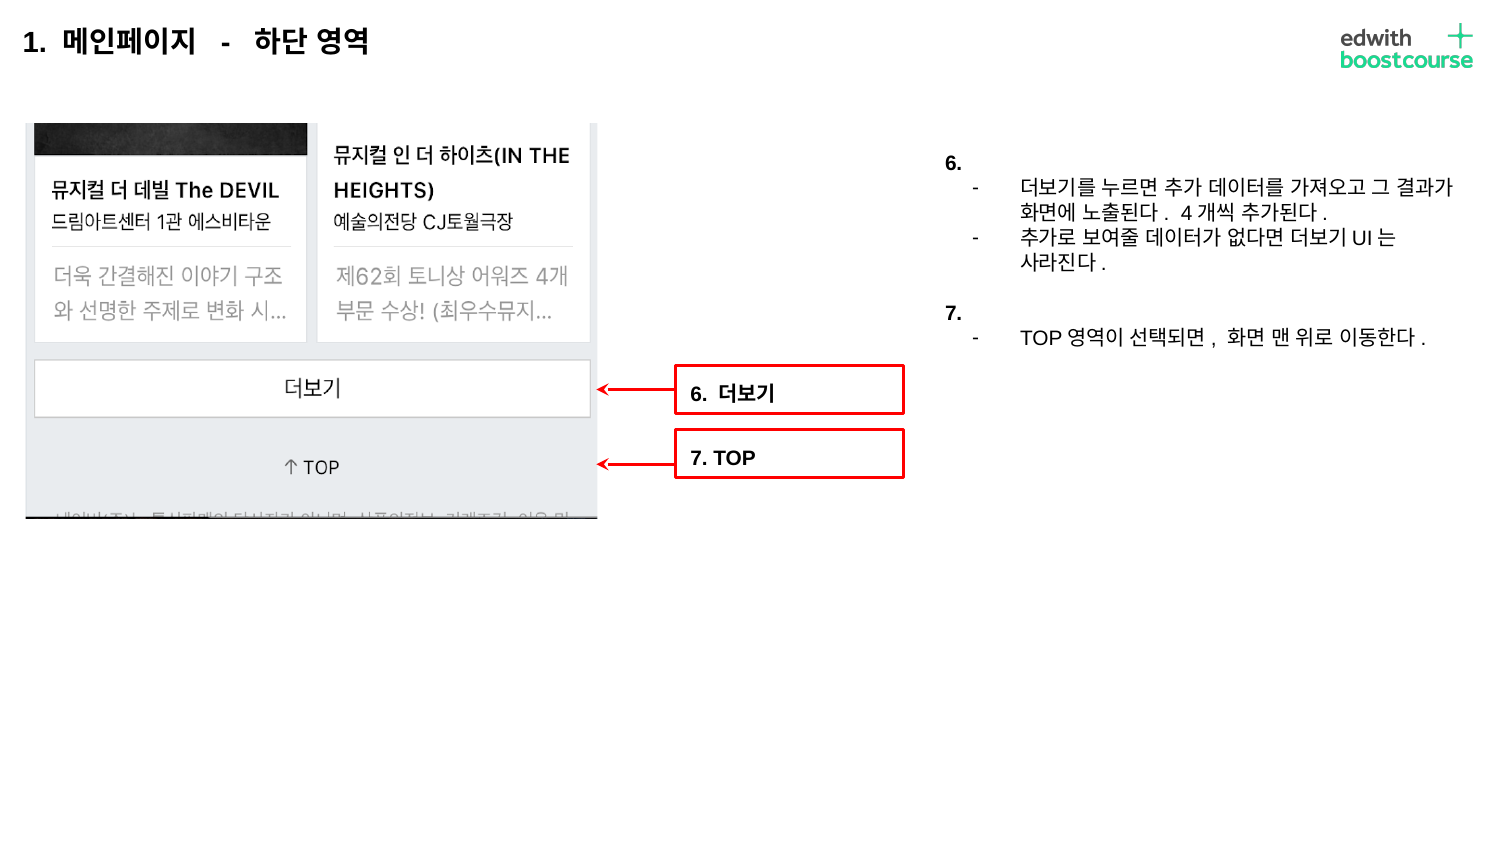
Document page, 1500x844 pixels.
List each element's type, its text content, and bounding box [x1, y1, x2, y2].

text_box 7. TOP [675, 429, 904, 478]
picture [25, 122, 598, 604]
text_box 1. 메인페이지 - 하단 영역 [7, 8, 680, 68]
text_box 6. 더보기를 누르면 추가 데이터를 가져오고 그 결과가 화면에 노출된다. 4개씩 추가된다. 추가로 보여줄 데이터가 없다면 더보기UI는 사라진다. 7. TOP영역이 선택되면, 화면 맨 위로 이동한다. [929, 134, 1482, 714]
text_box 6. 더보기 [675, 365, 904, 414]
picture [1341, 22, 1473, 68]
